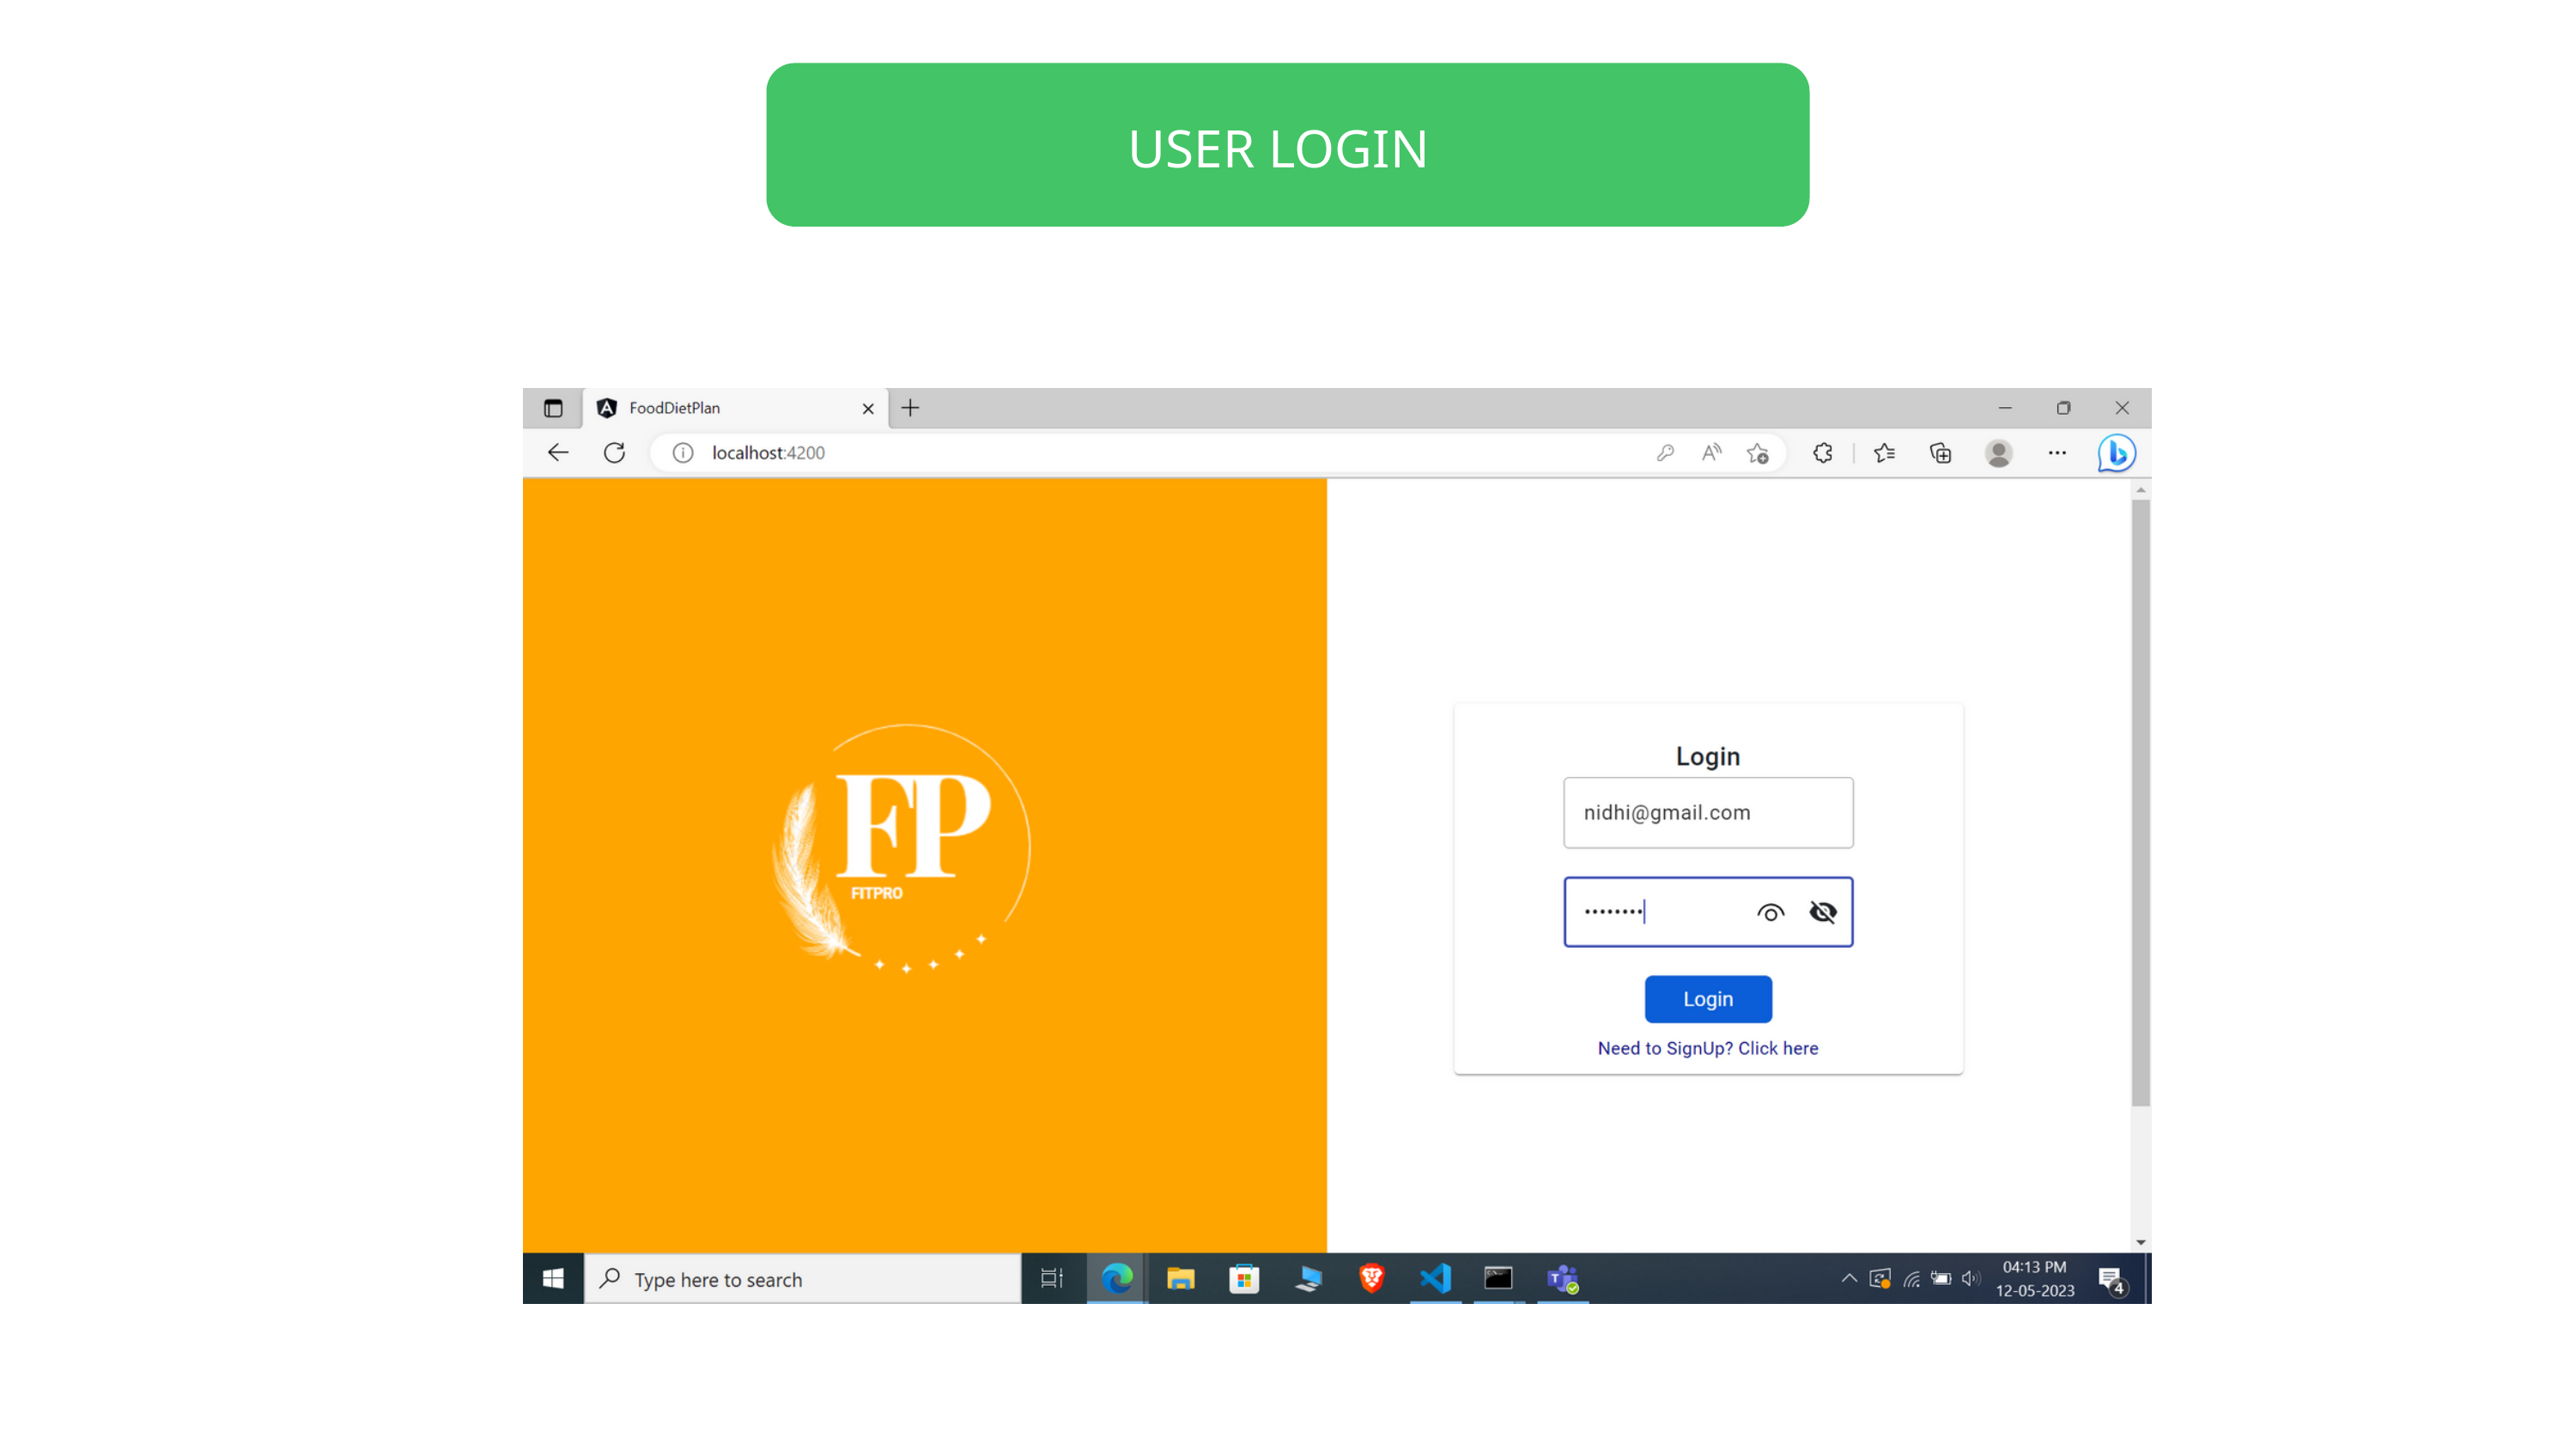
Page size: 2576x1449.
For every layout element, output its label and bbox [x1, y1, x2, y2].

text_box [766, 63, 1810, 227]
picture [522, 388, 2152, 1304]
